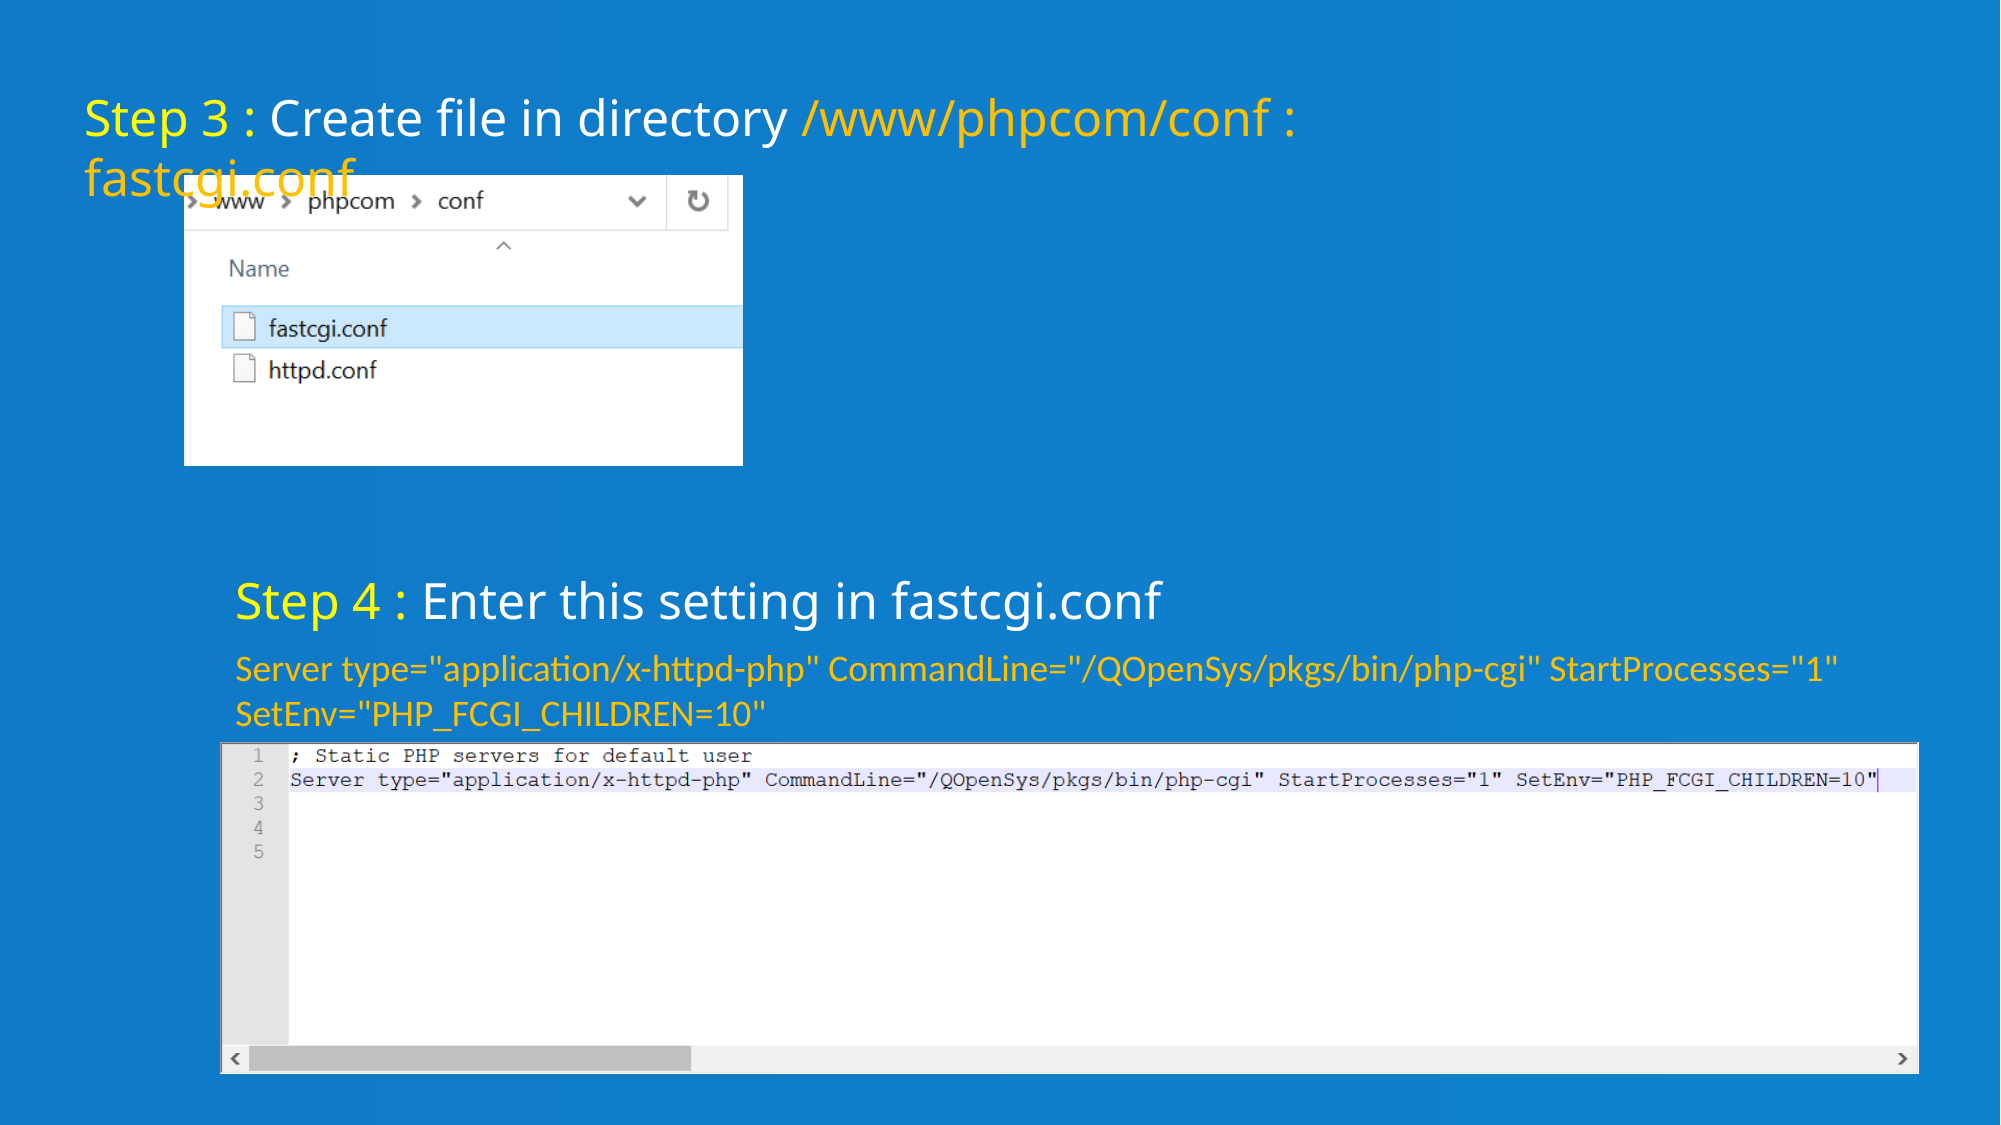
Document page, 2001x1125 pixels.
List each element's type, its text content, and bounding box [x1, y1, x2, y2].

picture [220, 742, 1919, 1074]
text_box Step 3 : Create file in directory /www/phpcom/conf : fastcgi.conf [69, 79, 1585, 215]
text_box Step 4 : Enter this setting in fastcgi.conf [220, 562, 1736, 638]
text_box Server type="application/x-httpd-php" CommandLine="/QOpenSys/pkgs/bin/php-cgi" StartProcesses="1" SetEnv="PHP_FCGI_CHILDREN=10" [220, 636, 2000, 742]
picture [184, 175, 743, 466]
